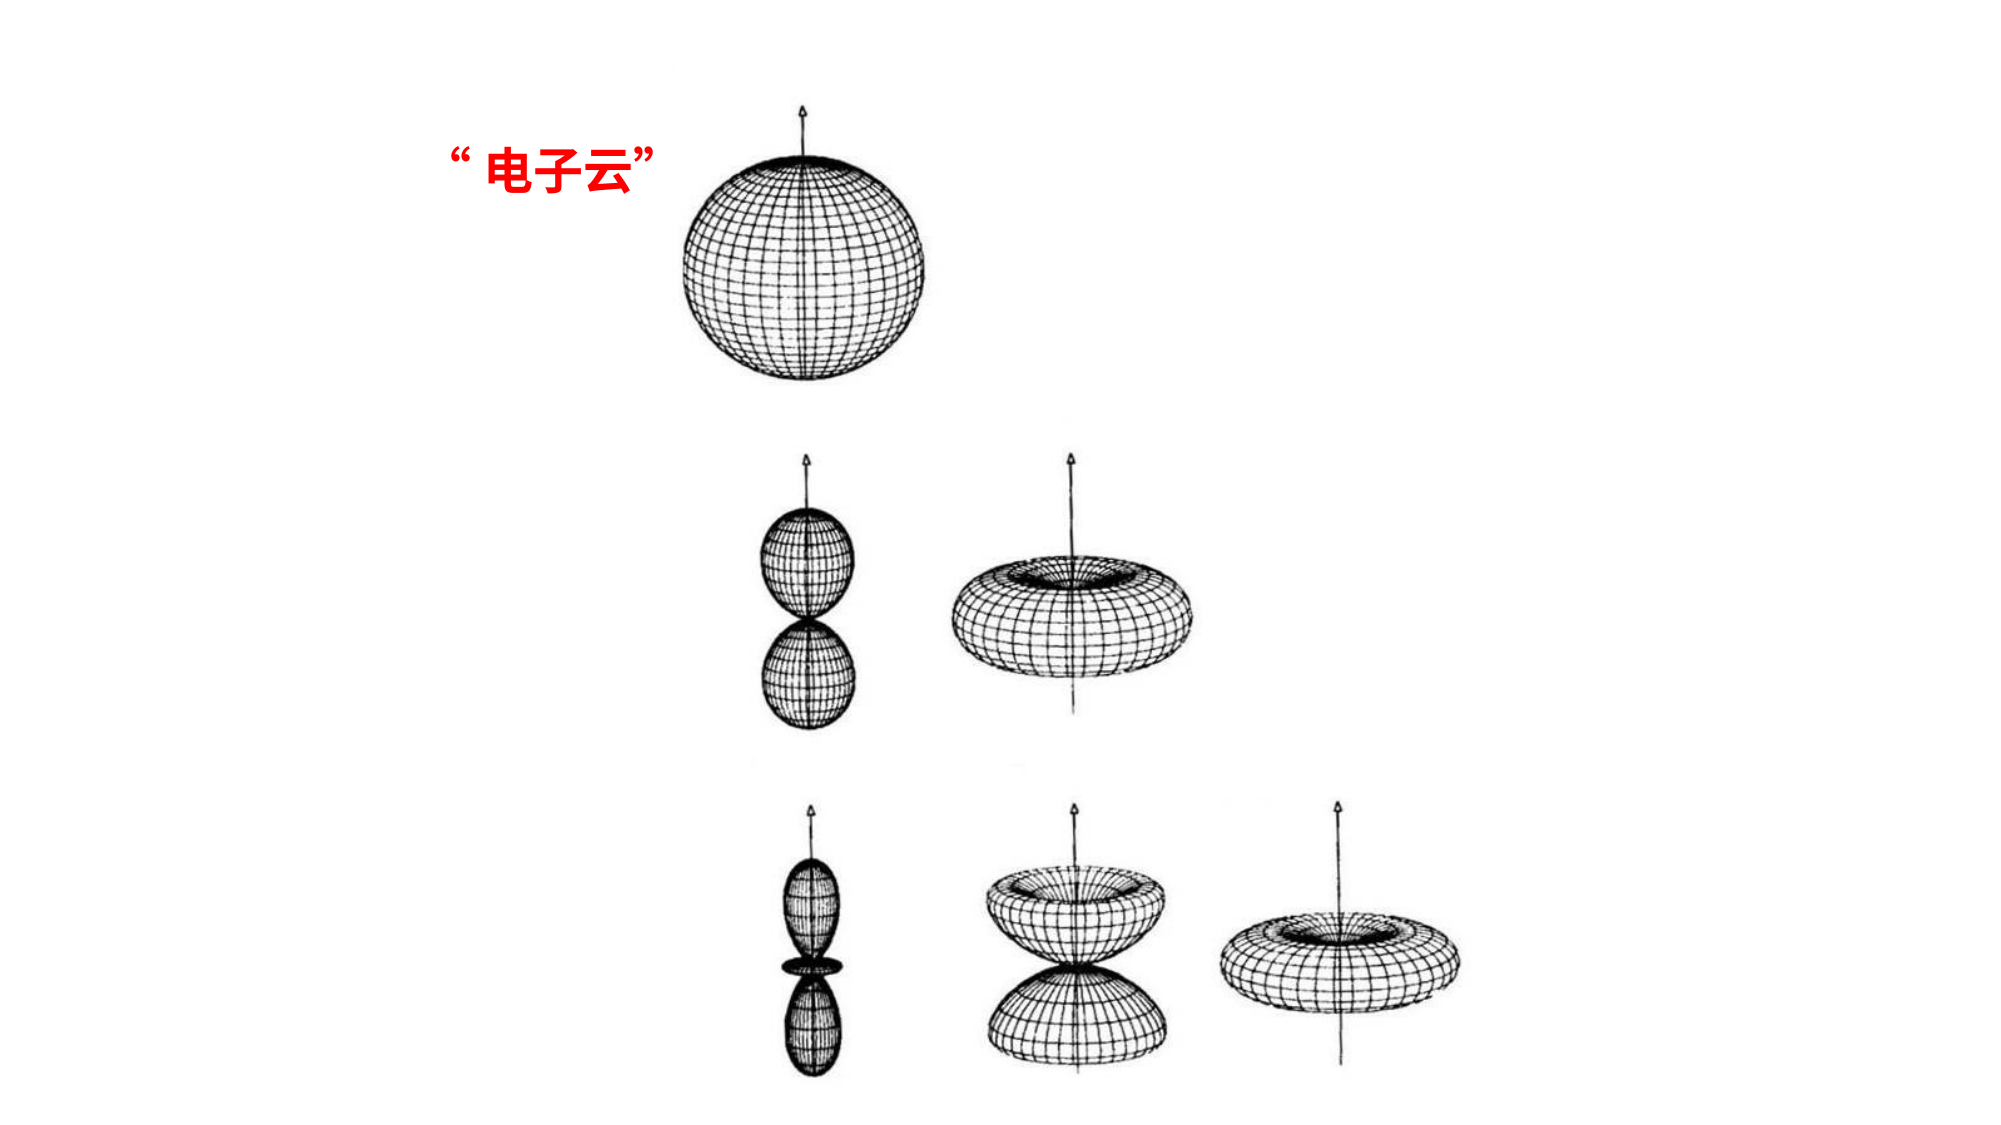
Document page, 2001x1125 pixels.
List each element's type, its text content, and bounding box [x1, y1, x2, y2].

text_box “电子云” [406, 132, 671, 208]
picture [671, 45, 1494, 1104]
